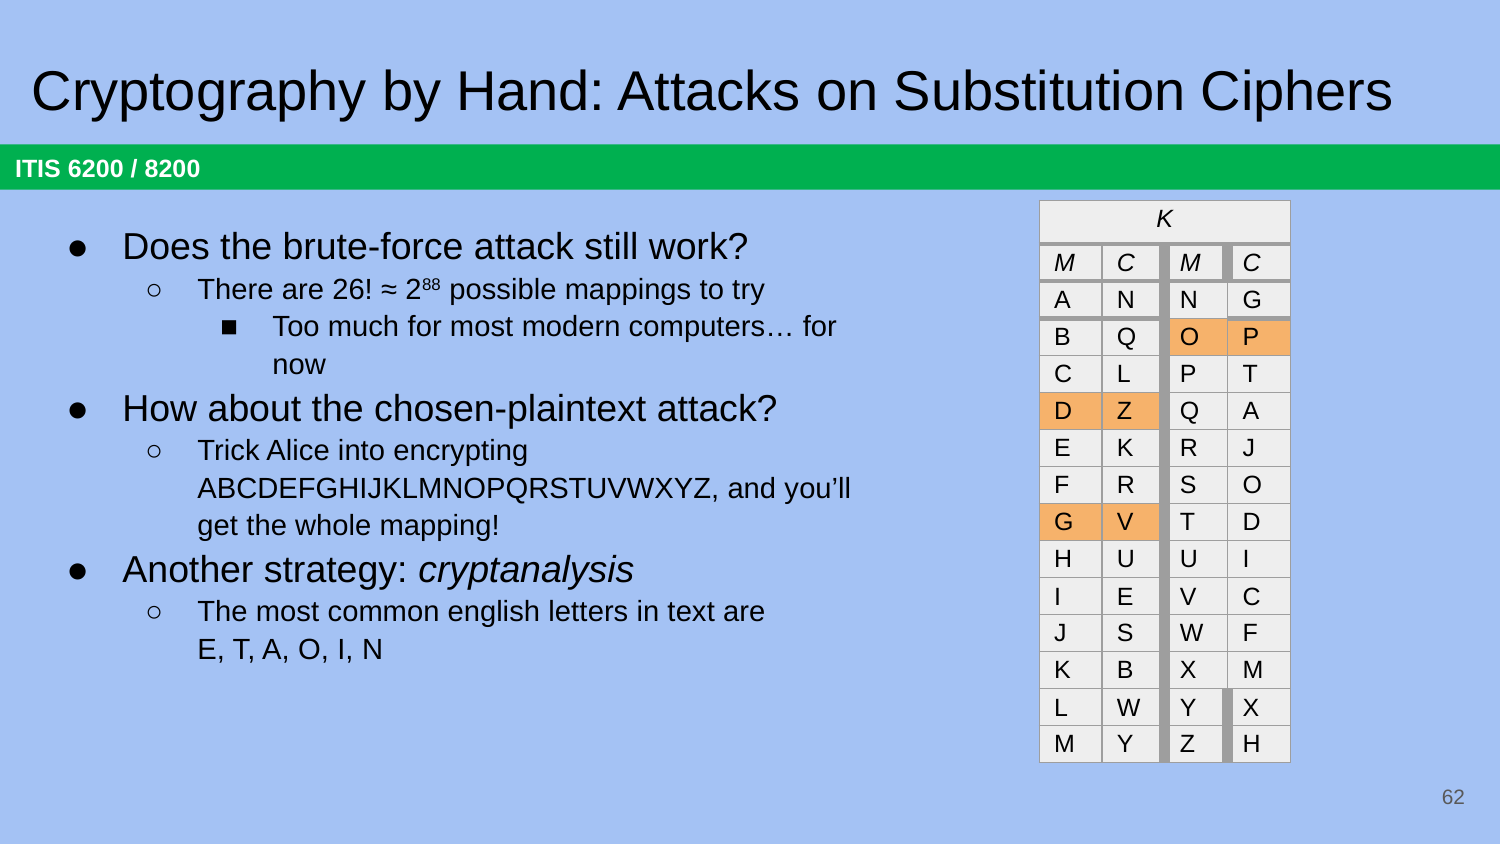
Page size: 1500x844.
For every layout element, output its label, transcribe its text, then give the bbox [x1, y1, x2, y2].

table_cell V [1170, 578, 1227, 614]
table_cell F [1040, 467, 1101, 503]
table_cell E [1040, 430, 1101, 466]
table_cell M [1040, 246, 1101, 279]
table_cell S [1170, 467, 1227, 503]
table_cell D [1228, 504, 1290, 540]
table_cell I [1228, 541, 1290, 577]
table_cell F [1228, 615, 1290, 651]
table_cell Z [1103, 393, 1159, 429]
table_cell A [1040, 283, 1101, 316]
table_cell L [1040, 689, 1101, 725]
table_cell Y [1103, 726, 1159, 762]
table_cell B [1040, 321, 1101, 355]
table_header K [1040, 201, 1290, 242]
table_cell U [1170, 541, 1227, 577]
table_cell K [1040, 652, 1101, 688]
table_cell O [1228, 467, 1290, 503]
table_cell W [1103, 689, 1159, 725]
table_cell W [1170, 615, 1227, 651]
table_cell M [1228, 652, 1290, 688]
table_cell P [1170, 356, 1227, 392]
table_cell C [1233, 246, 1290, 279]
table_cell H [1040, 541, 1101, 577]
table_cell R [1103, 467, 1159, 503]
table_cell X [1233, 689, 1290, 725]
table_cell S [1103, 615, 1159, 651]
table_cell M [1170, 246, 1222, 279]
table_cell C [1040, 356, 1101, 392]
table_cell X [1170, 652, 1227, 688]
table_cell J [1040, 615, 1101, 651]
table_cell G [1040, 504, 1101, 540]
table_cell C [1228, 578, 1290, 614]
table_cell K [1103, 430, 1159, 466]
table_cell T [1228, 356, 1290, 392]
table_cell N [1170, 283, 1227, 318]
table_cell Q [1170, 393, 1227, 429]
table_cell J [1228, 430, 1290, 466]
table_cell B [1103, 652, 1159, 688]
table_cell P [1228, 321, 1290, 355]
slide_number 62 [1389, 764, 1480, 830]
title Cryptography by Hand: Attacks on Substitution Ciphers [16, 44, 1415, 139]
table_cell H [1233, 726, 1290, 762]
table_cell O [1170, 319, 1227, 355]
table_cell L [1103, 356, 1159, 392]
table_cell Y [1170, 689, 1222, 725]
table_cell V [1103, 504, 1159, 540]
table_cell T [1170, 504, 1227, 540]
table_cell D [1040, 393, 1101, 429]
table_cell U [1103, 541, 1159, 577]
table_cell Q [1103, 321, 1159, 355]
table_cell G [1228, 283, 1290, 316]
table_cell M [1040, 726, 1101, 762]
table_cell C [1103, 246, 1159, 279]
table_cell E [1103, 578, 1159, 614]
table_cell Z [1170, 726, 1222, 762]
table_cell R [1170, 430, 1227, 466]
table_cell A [1228, 393, 1290, 429]
table_cell I [1040, 578, 1101, 614]
table_cell N [1103, 283, 1159, 316]
list Does the brute-force attack still work? There are 26! ≈ 288 possible mappings to try Too much for most modern computers… for now How about the chosen-plaintext attack? Trick Alice into encrypting ABCDEFGHIJKLMNOPQRSTUVWXYZ, and you’ll get the whole mapping! Another strategy: cryptanalysis The most common english letters in text are E, T, A, O, I, N [32, 204, 877, 823]
